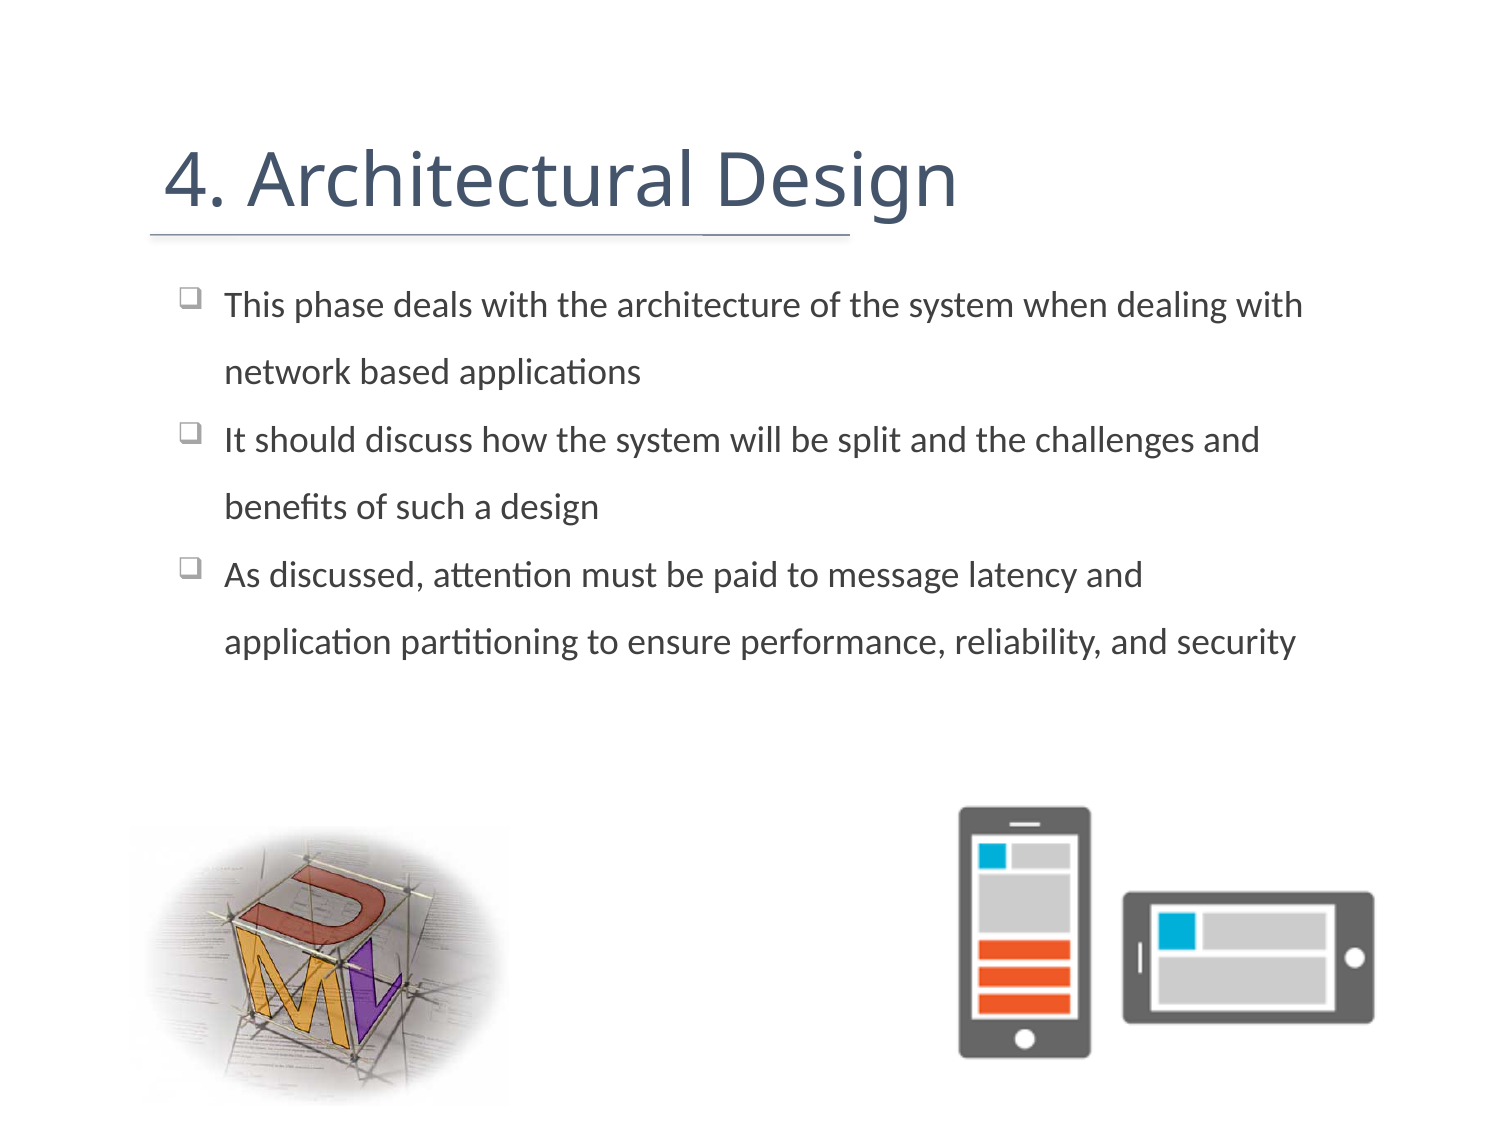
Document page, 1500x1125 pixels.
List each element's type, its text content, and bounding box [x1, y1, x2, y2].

text_box This phase deals with the architecture of the system when dealing with network based applications It should discuss how the system will be split and the challenges and benefits of such a design As discussed, attention must be paid to message latency and application partitioning to ensure performance, reliability, and security [162, 249, 1325, 670]
text_box 4. Architectural Design [149, 124, 1320, 229]
picture [128, 787, 1476, 1106]
text_box [149, 232, 850, 238]
